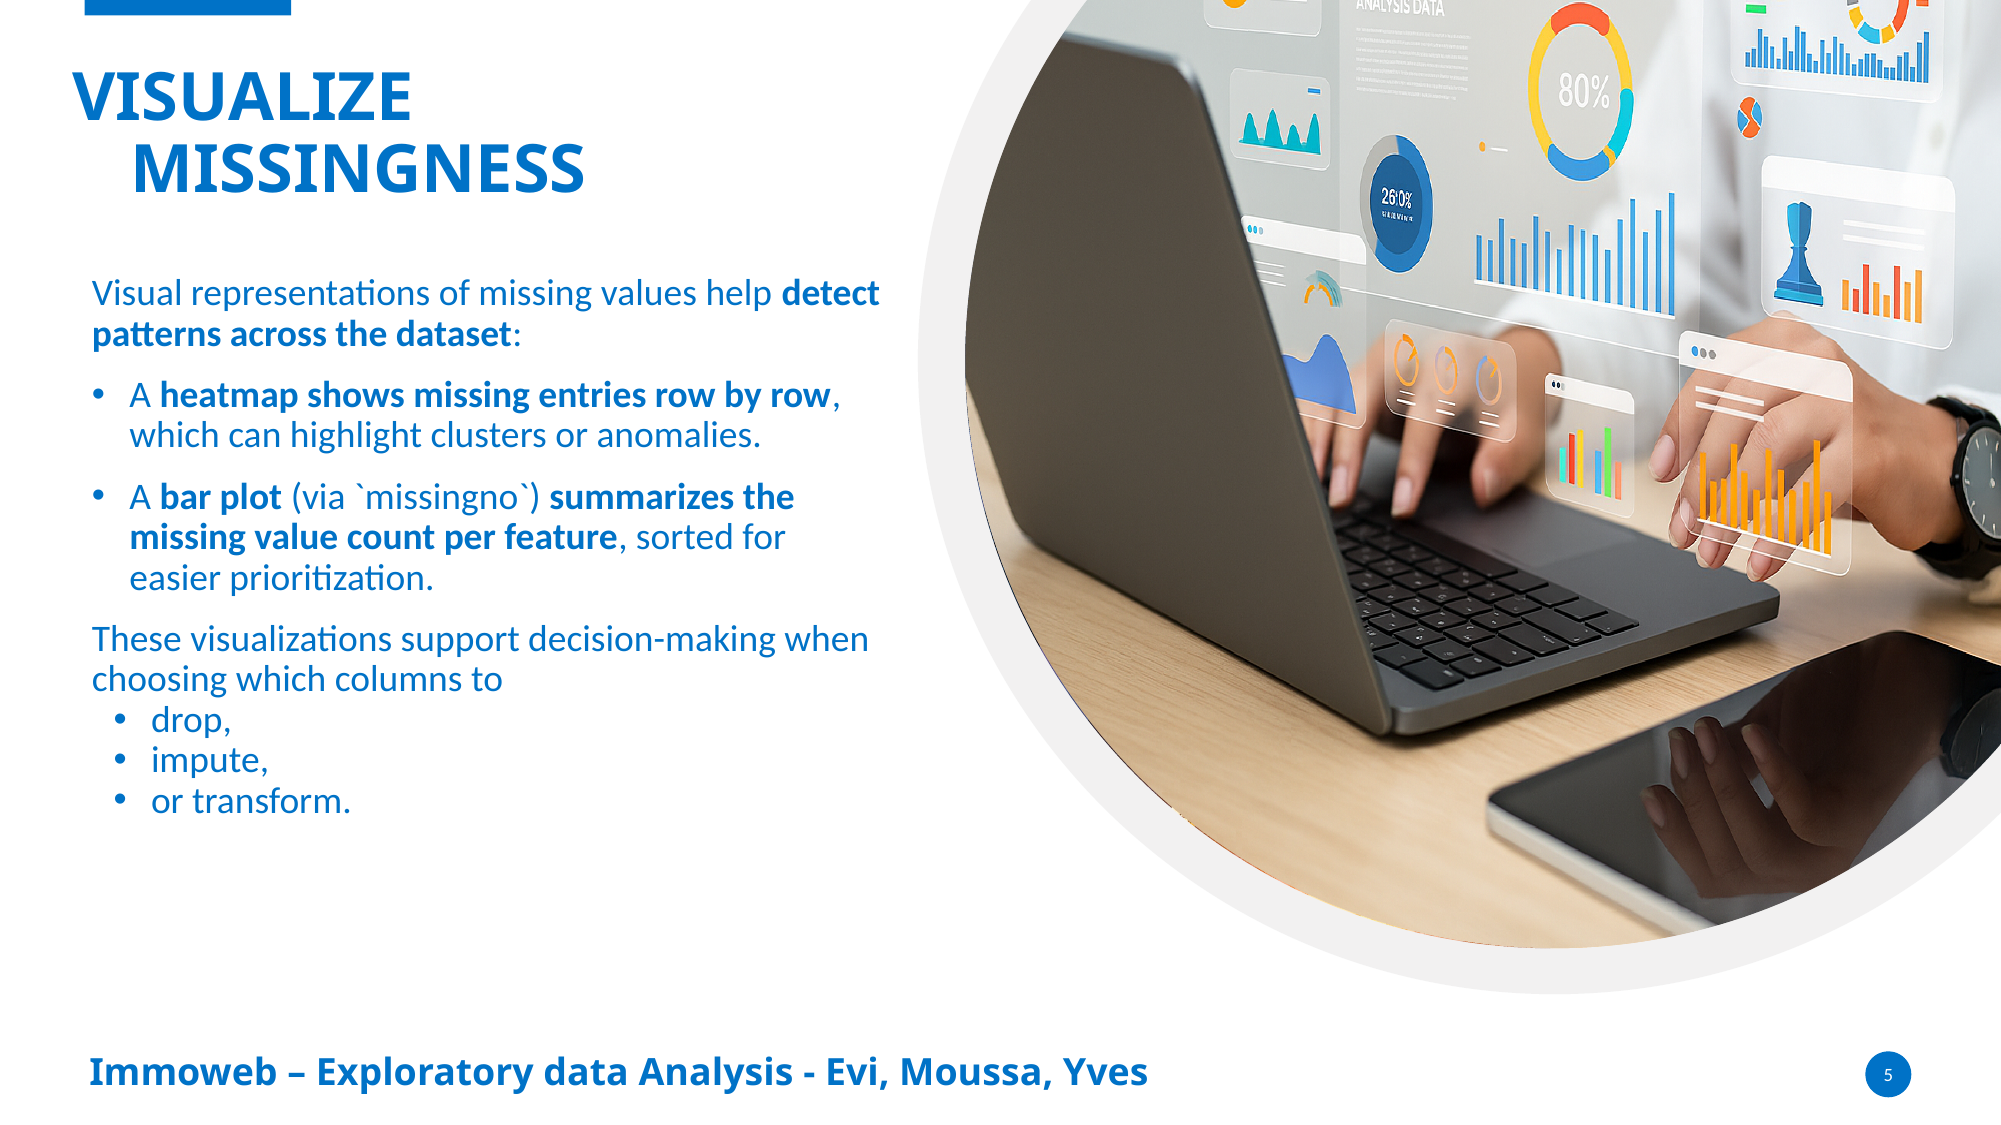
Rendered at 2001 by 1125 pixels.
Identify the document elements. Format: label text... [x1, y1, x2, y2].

slide_number 5 [1864, 1059, 1913, 1090]
picture [965, 0, 2000, 949]
list Visual representations of missing values help detect patterns across the dataset: A heatmap shows missing entries row by row, which can highlight clusters or anomalies. A bar plot (via `missingno`) summarizes the missing value count per feature, sorted for easier prioritization. These visualizations support decision-making when choosing which columns to drop, impute, or transform. [91, 273, 883, 388]
title Visualize Missingness [72, 25, 883, 244]
